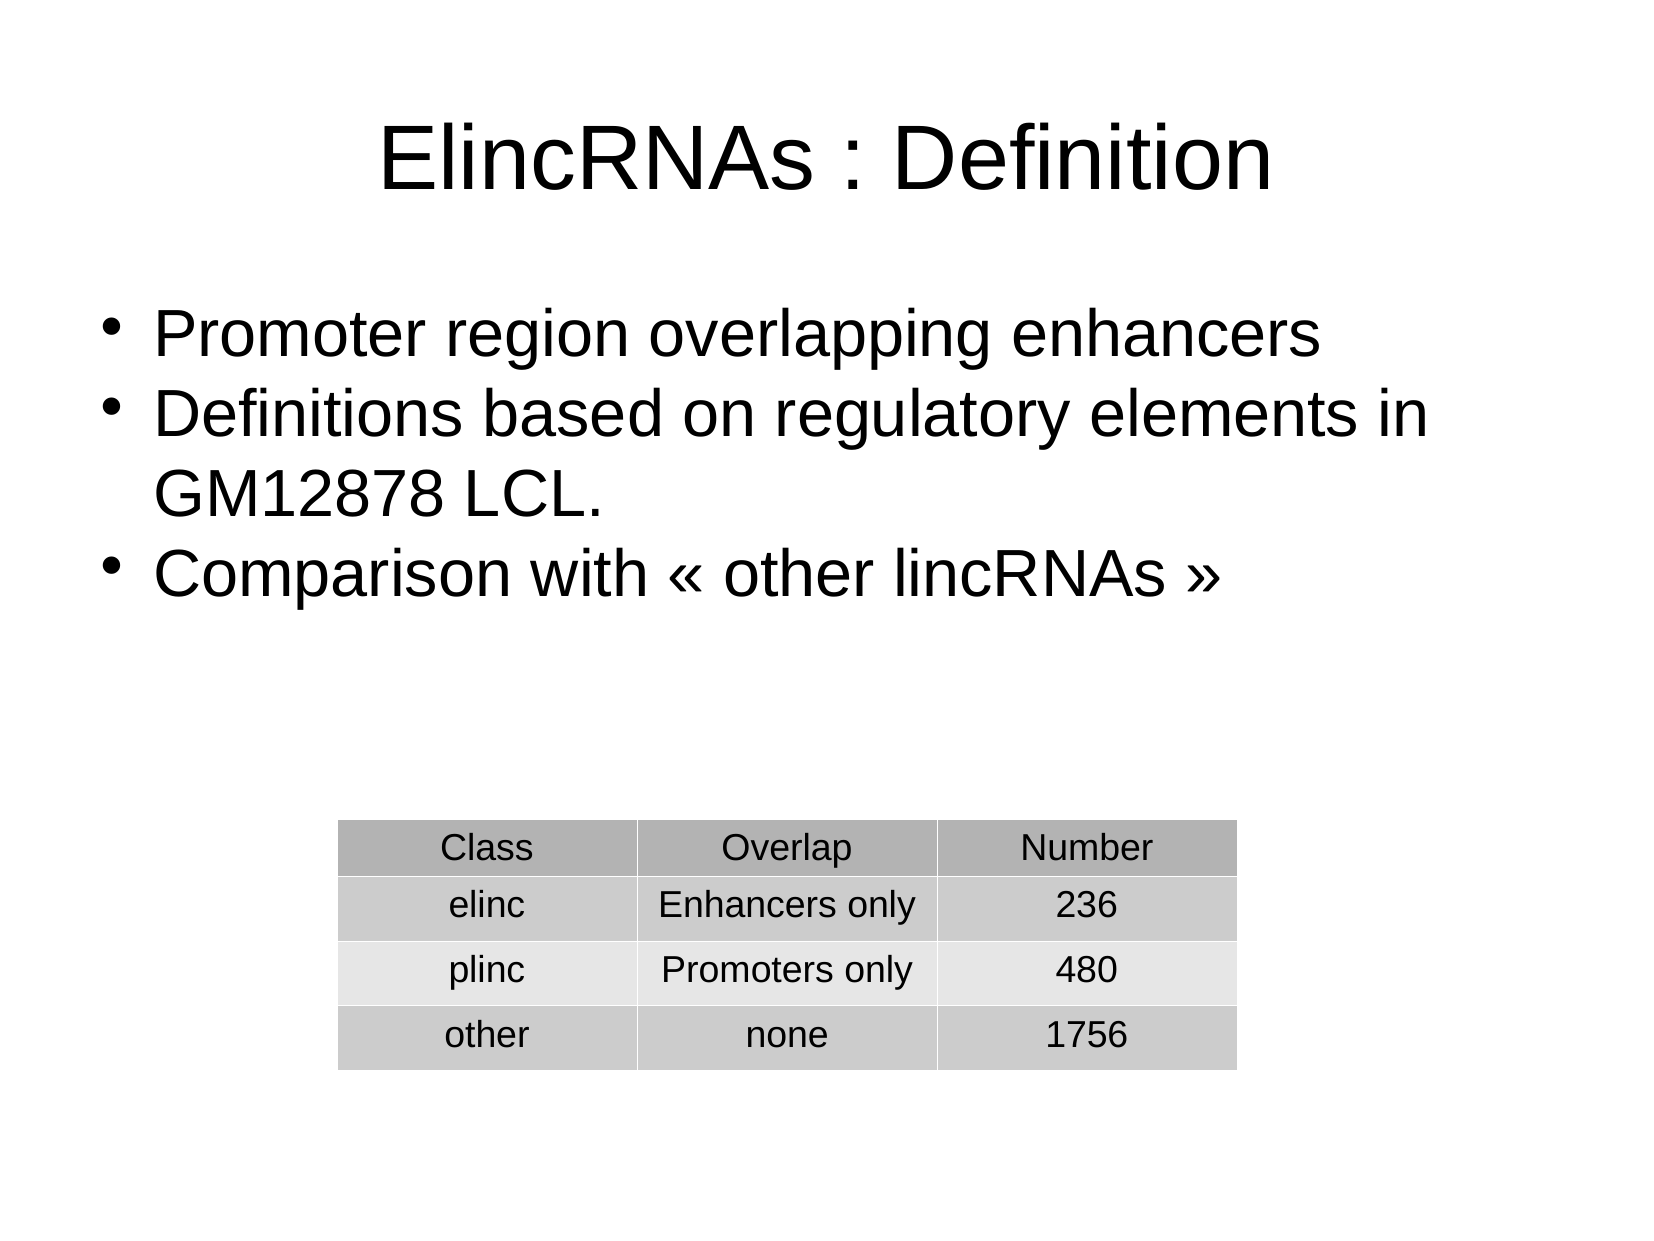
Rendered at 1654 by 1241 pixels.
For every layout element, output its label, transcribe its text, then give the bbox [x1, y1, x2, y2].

table_cell Promoters only [638, 942, 937, 1005]
table_cell 1756 [938, 1006, 1237, 1070]
table_cell elinc [338, 877, 637, 941]
text_box Promoter region overlapping enhancers Definitions based on regulatory elements in GM12878 LCL. Comparison with « other lincRNAs » [82, 290, 1571, 1010]
table_cell none [638, 1006, 937, 1070]
table_header Overlap [638, 820, 937, 876]
table_cell plinc [338, 942, 637, 1005]
table_cell 236 [938, 877, 1237, 941]
table_cell 480 [938, 942, 1237, 1005]
table_header Class [338, 820, 637, 876]
text_box ElincRNAs : Definition [82, 49, 1571, 257]
table_cell other [338, 1006, 637, 1070]
table_header Number [938, 820, 1237, 876]
table_cell Enhancers only [638, 877, 937, 941]
